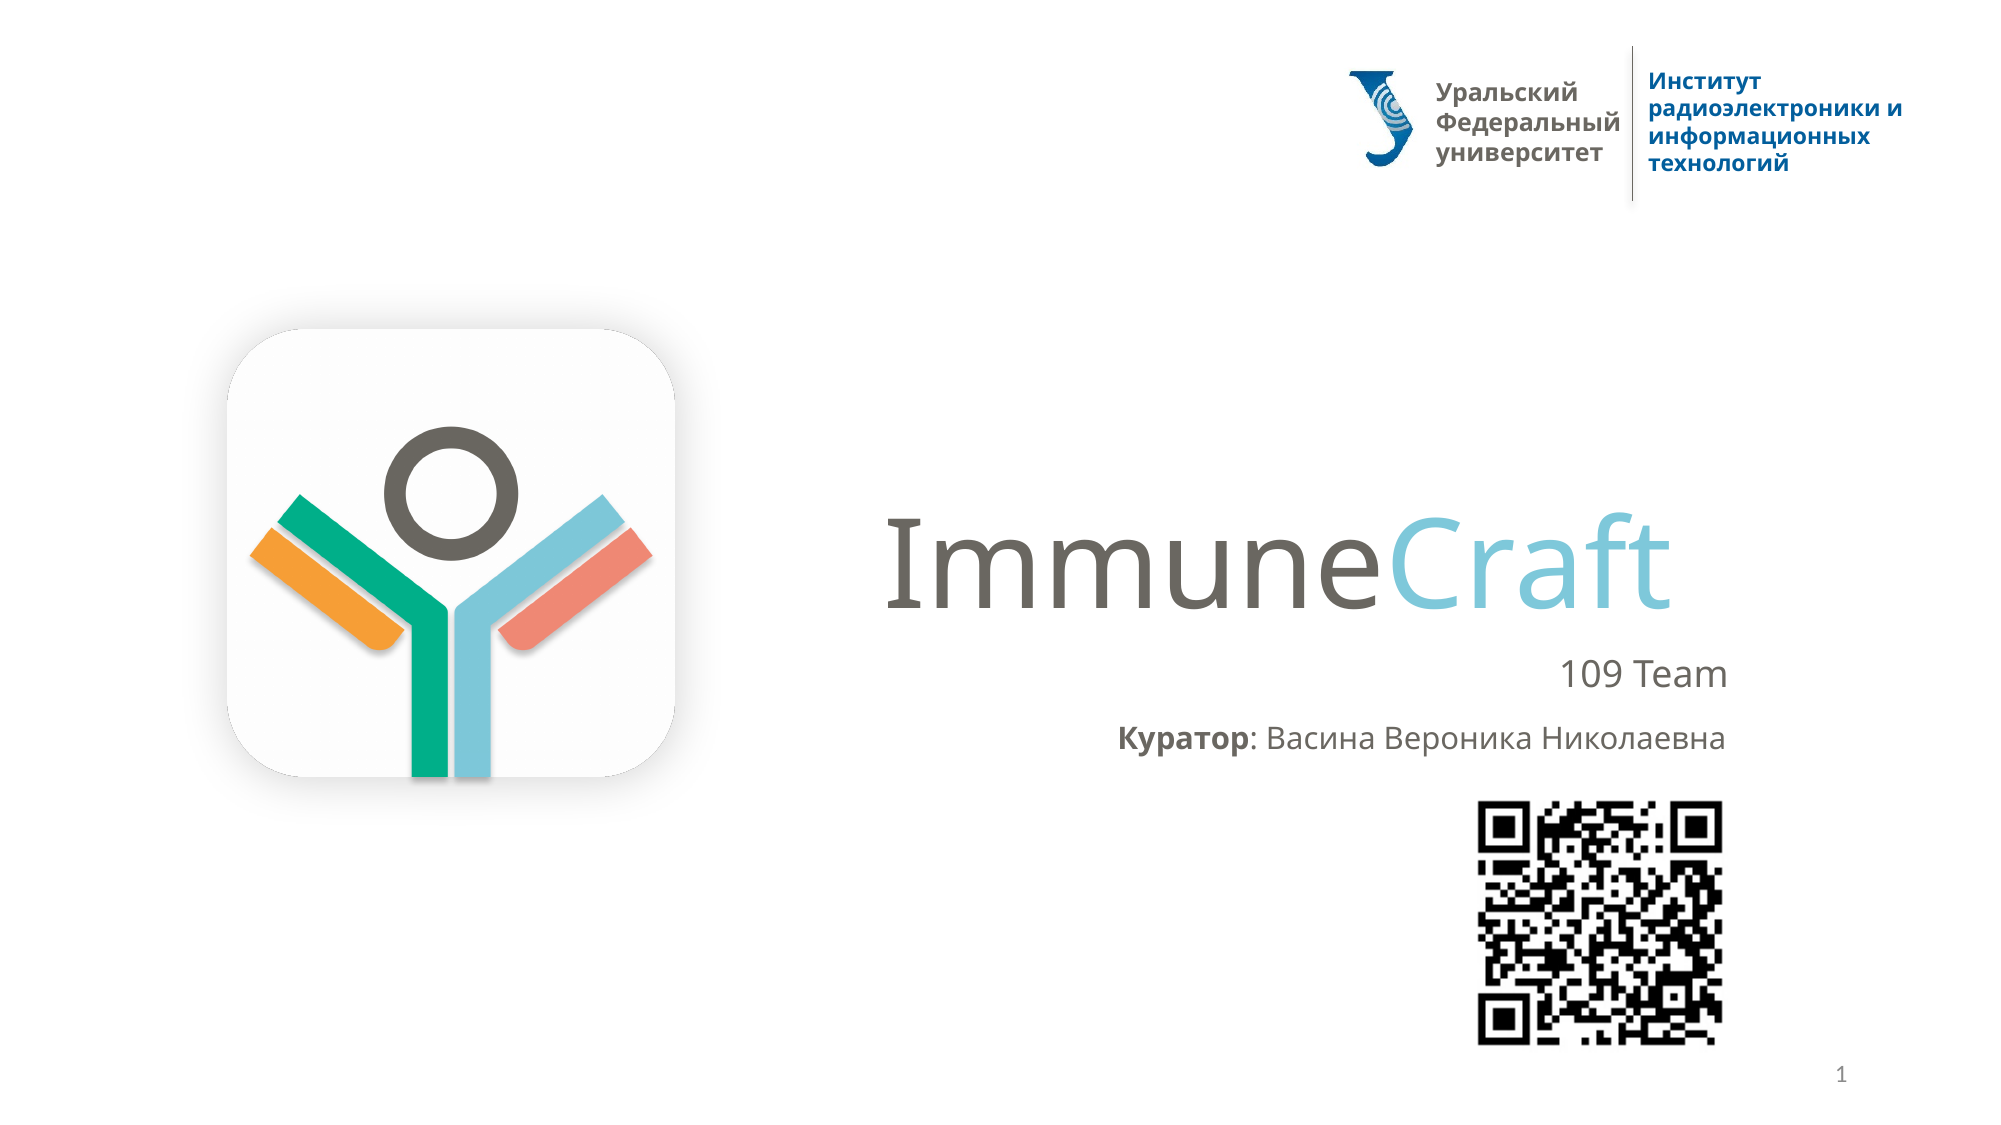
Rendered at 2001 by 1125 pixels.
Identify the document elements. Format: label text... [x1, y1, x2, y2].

picture [227, 329, 675, 787]
subtitle Куратор: Васина Вероника Николаевна [944, 703, 1742, 764]
slide_number 1 [1412, 1042, 1863, 1103]
picture [1448, 772, 1752, 1075]
title ImmuneCraft [784, 482, 1773, 643]
text_box 109 Team [1521, 642, 1744, 703]
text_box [1342, 46, 1956, 202]
